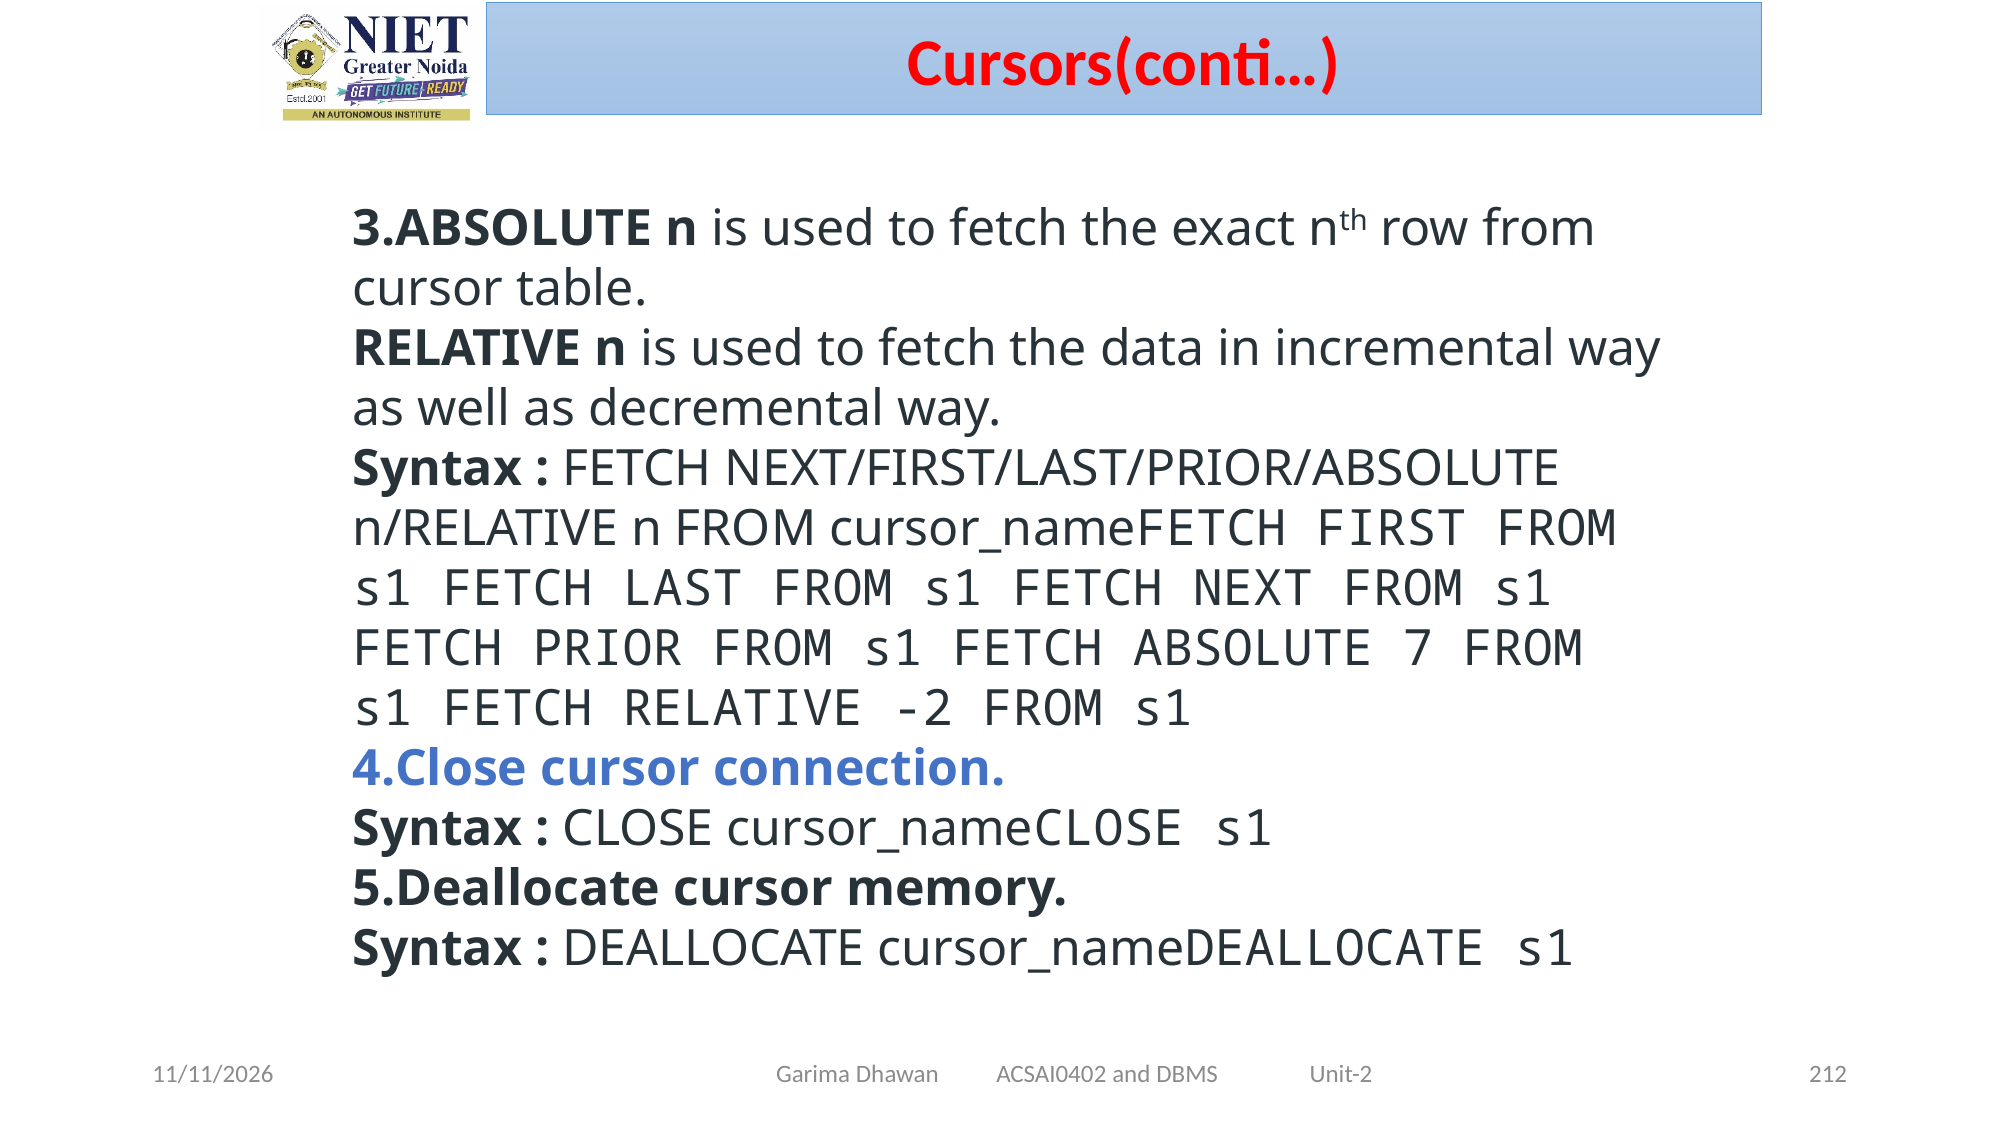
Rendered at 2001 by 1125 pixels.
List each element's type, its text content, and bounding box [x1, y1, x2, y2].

list ABSOLUTE n is used to fetch the exact nth row from cursor table. RELATIVE n is used to fetch the data in incremental way as well as decremental way. Syntax : FETCH NEXT/FIRST/LAST/PRIOR/ABSOLUTE n/RELATIVE n FROM cursor_nameFETCH FIRST FROM s1 FETCH LAST FROM s1 FETCH NEXT FROM s1 FETCH PRIOR FROM s1 FETCH ABSOLUTE 7 FROM s1 FETCH RELATIVE -2 FROM s1 Close cursor connection. Syntax : CLOSE cursor_nameCLOSE s1 Deallocate cursor memory. Syntax : DEALLOCATE cursor_nameDEALLOCATE s1 [337, 187, 1688, 1050]
picture [257, 3, 483, 131]
slide_number 212 [1412, 1042, 1863, 1103]
text_box Cursors(conti…) [486, 2, 1762, 115]
footer Garima Dhawan ACSAI0402 and DBMS Unit-2 [662, 1042, 1412, 1103]
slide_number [137, 1042, 588, 1103]
